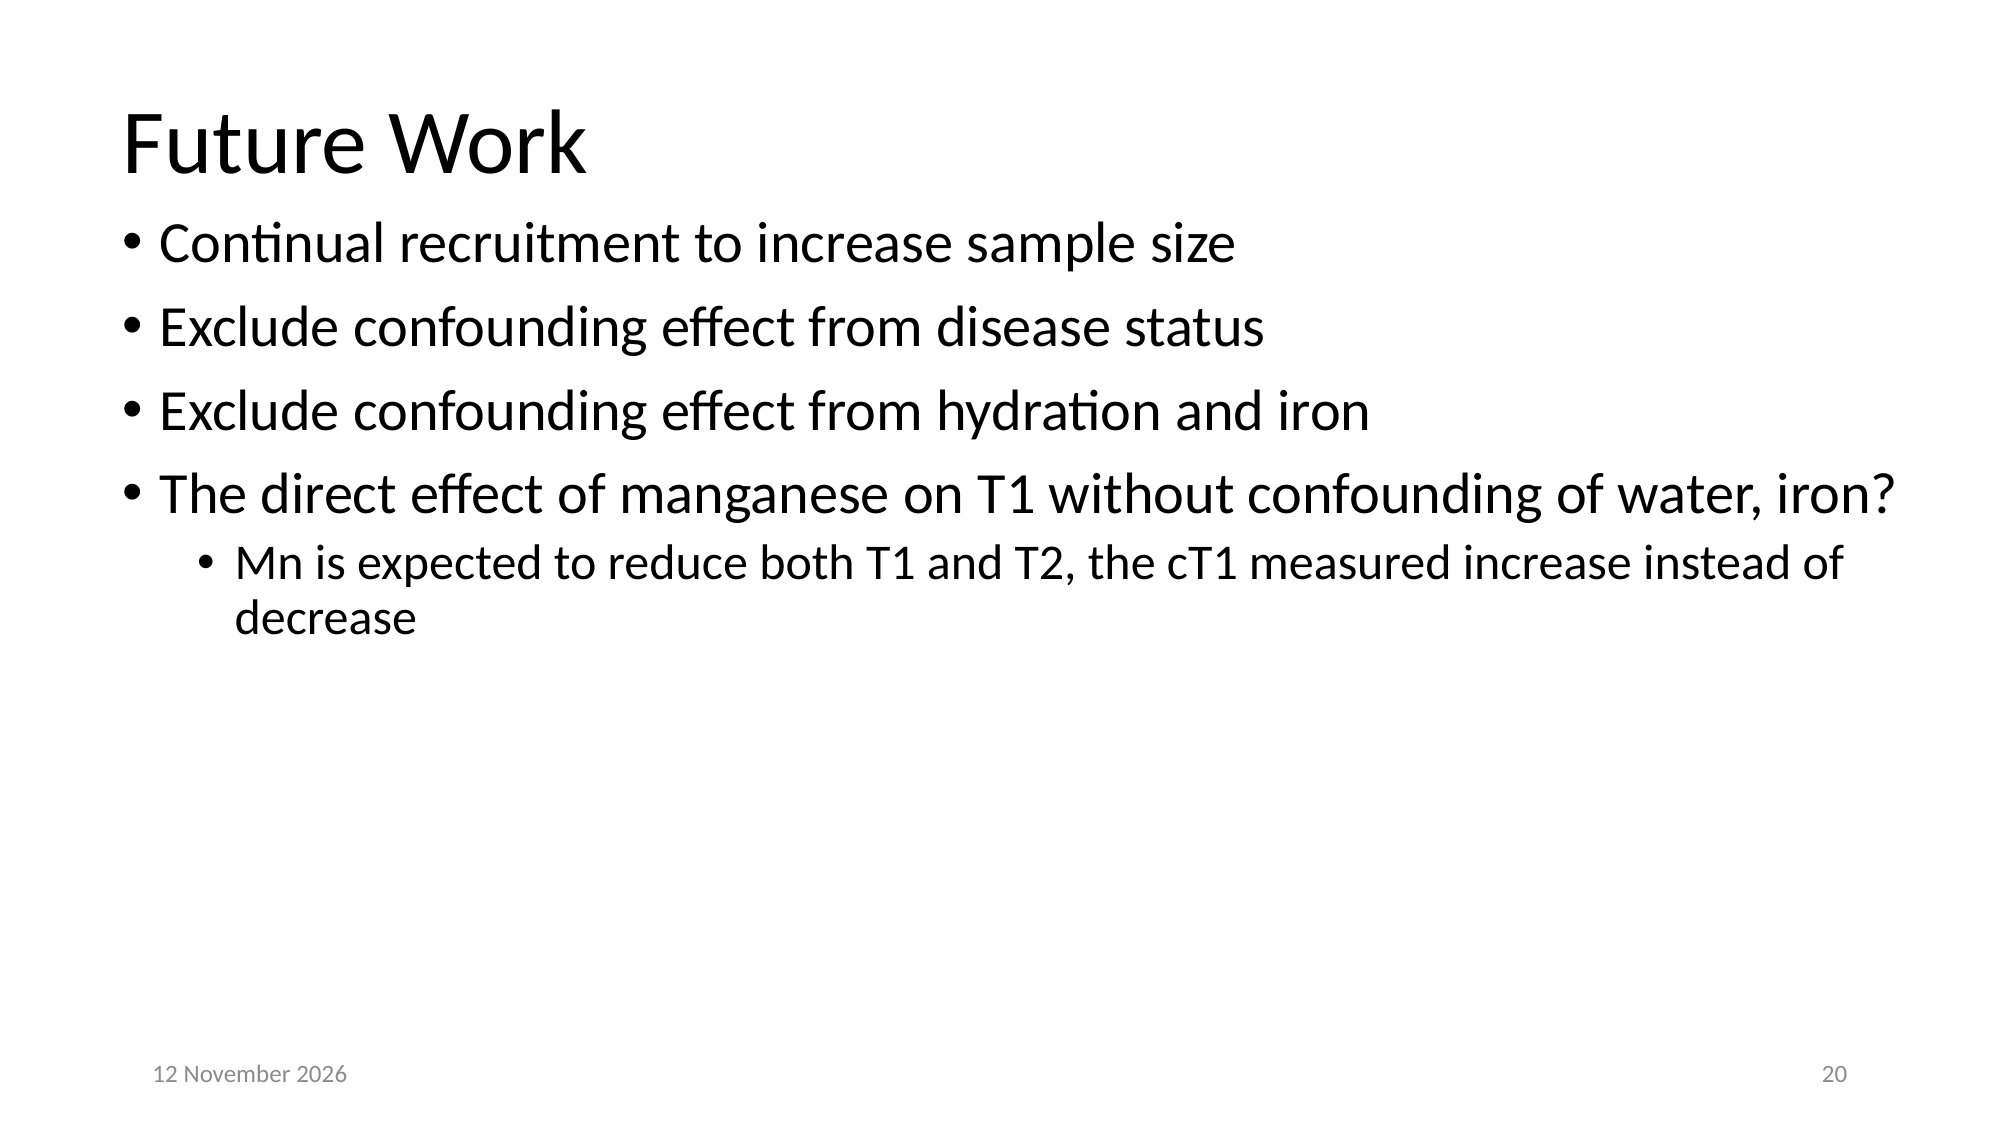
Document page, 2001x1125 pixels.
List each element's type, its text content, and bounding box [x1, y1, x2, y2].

list Continual recruitment to increase sample size Exclude confounding effect from disease status Exclude confounding effect from hydration and iron The direct effect of manganese on T1 without confounding of water, iron? Mn is expected to reduce both T1 and T2, the cT1 measured increase instead of decrease [107, 205, 1953, 1043]
slide_number 19 [1412, 1042, 1863, 1103]
title Future Work [107, 34, 1833, 205]
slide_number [137, 1042, 588, 1103]
